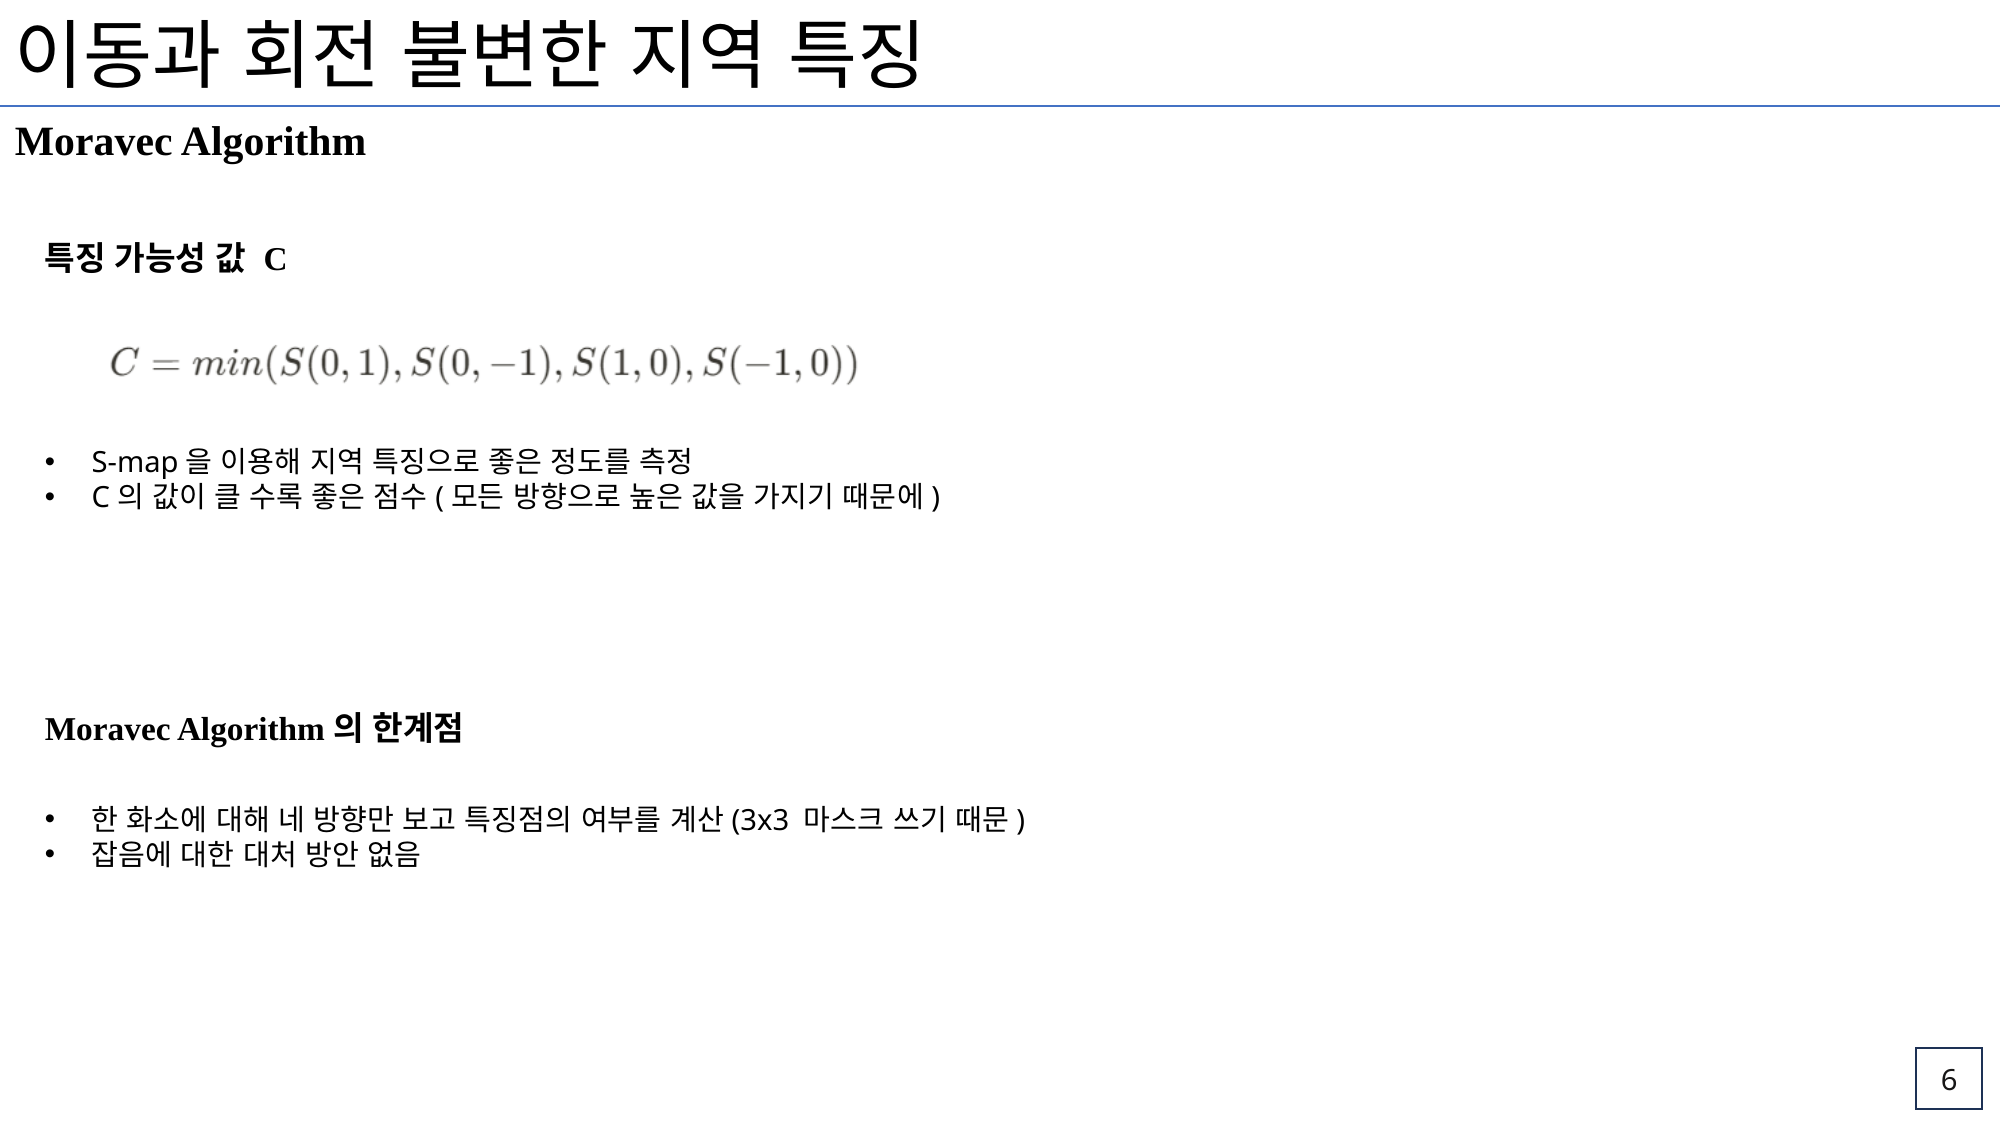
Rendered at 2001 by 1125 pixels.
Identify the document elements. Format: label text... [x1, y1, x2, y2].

text_box S-map을 이용해 지역 특징으로 좋은 정도를 측정 C의 값이 클 수록 좋은 점수(모든 방향으로 높은 값을 가지기 때문에) [30, 436, 1493, 521]
text_box 특징 가능성 값 C [30, 229, 1789, 285]
picture [30, 287, 922, 432]
text_box 한 화소에 대해 네 방향만 보고 특징점의 여부를 계산(3x3 마스크 쓰기 때문) 잡음에 대한 대처 방안 없음 [30, 793, 1493, 879]
text_box Moravec Algorithm [0, 107, 384, 171]
text_box 6 [1915, 1047, 1983, 1110]
text_box 이동과 회전 불변한 지역 특징 [0, 0, 1131, 105]
text_box Moravec Algorithm의 한계점 [30, 699, 1789, 755]
